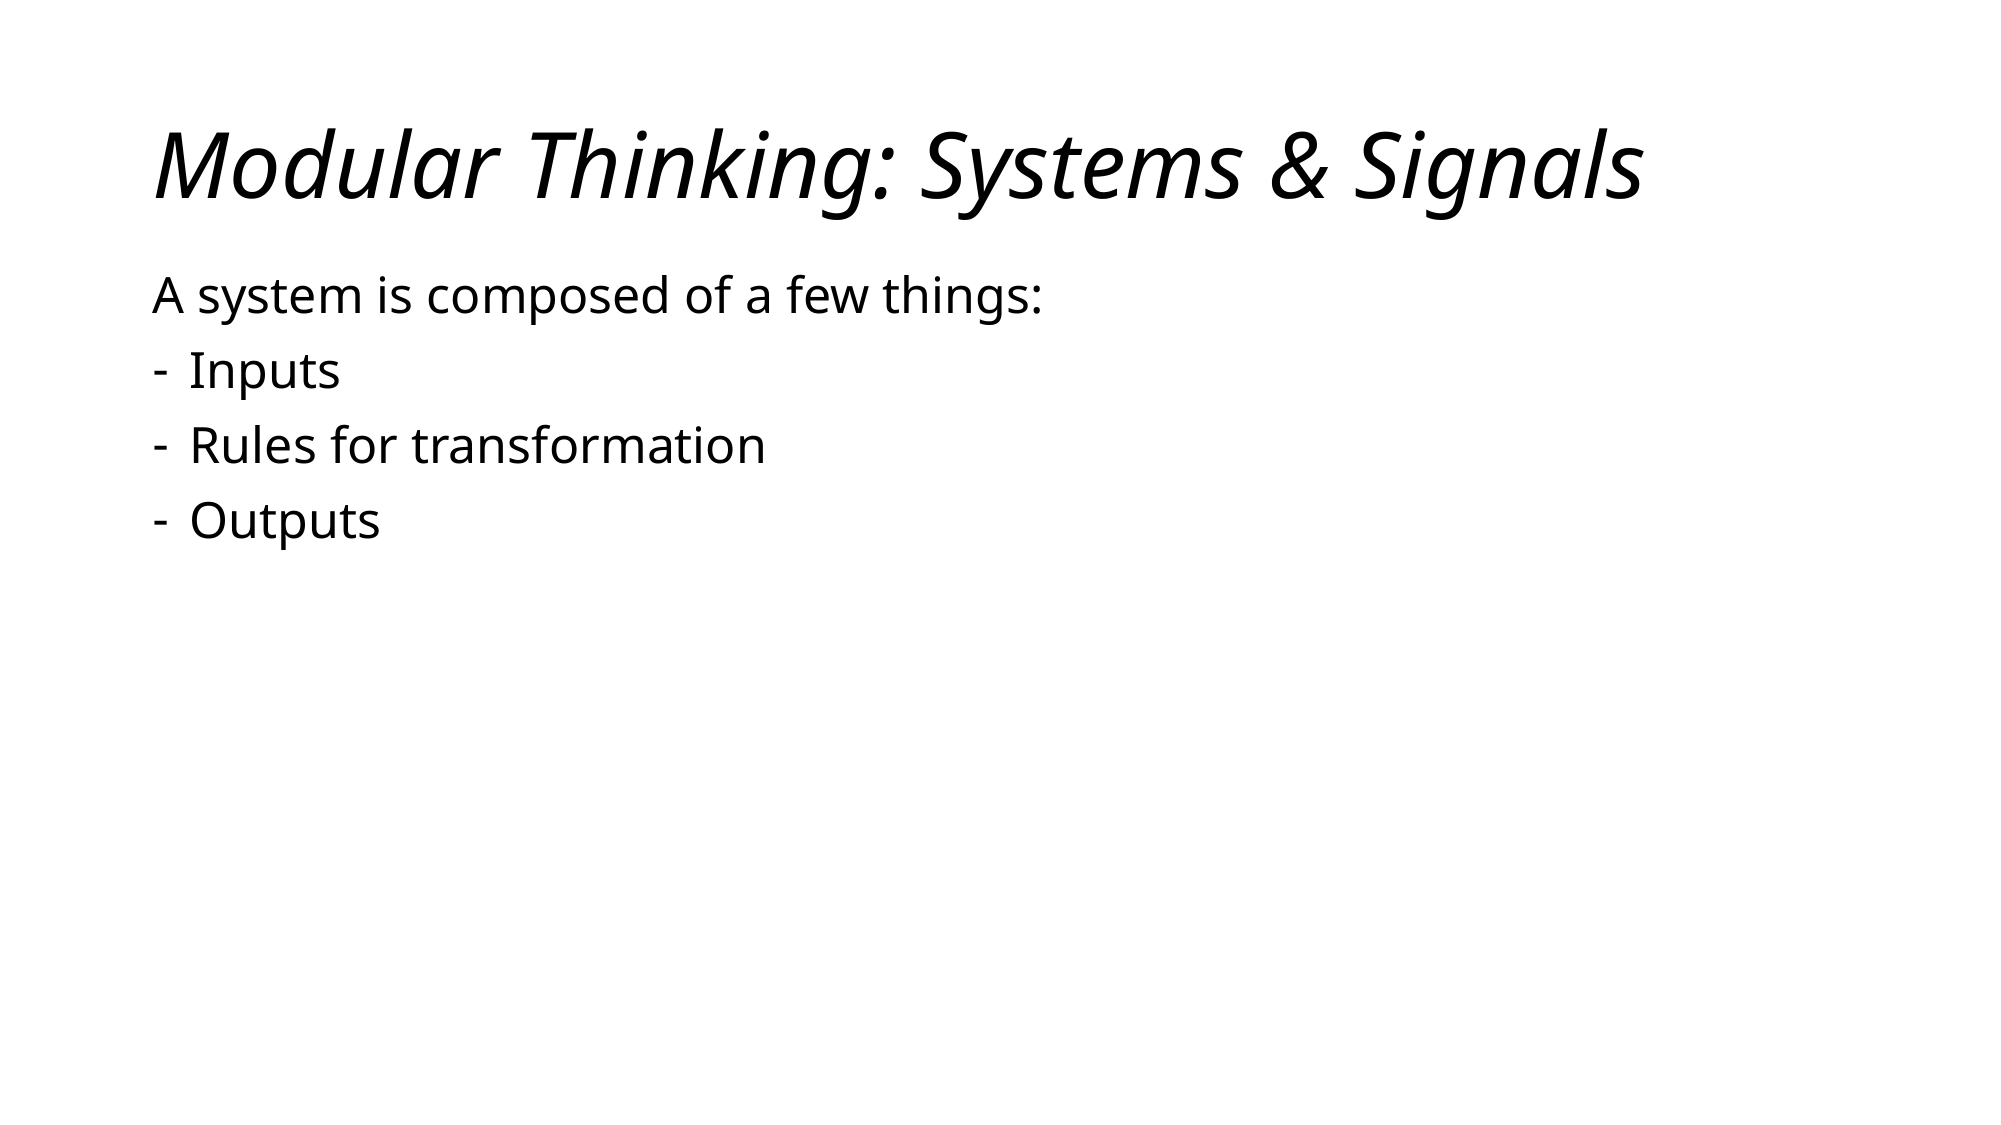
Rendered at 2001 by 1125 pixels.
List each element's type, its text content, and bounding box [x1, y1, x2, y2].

title Modular Thinking: Systems & Signals [137, 59, 1863, 263]
list A system is composed of a few things: Inputs Rules for transformation Outputs [137, 263, 1863, 1054]
